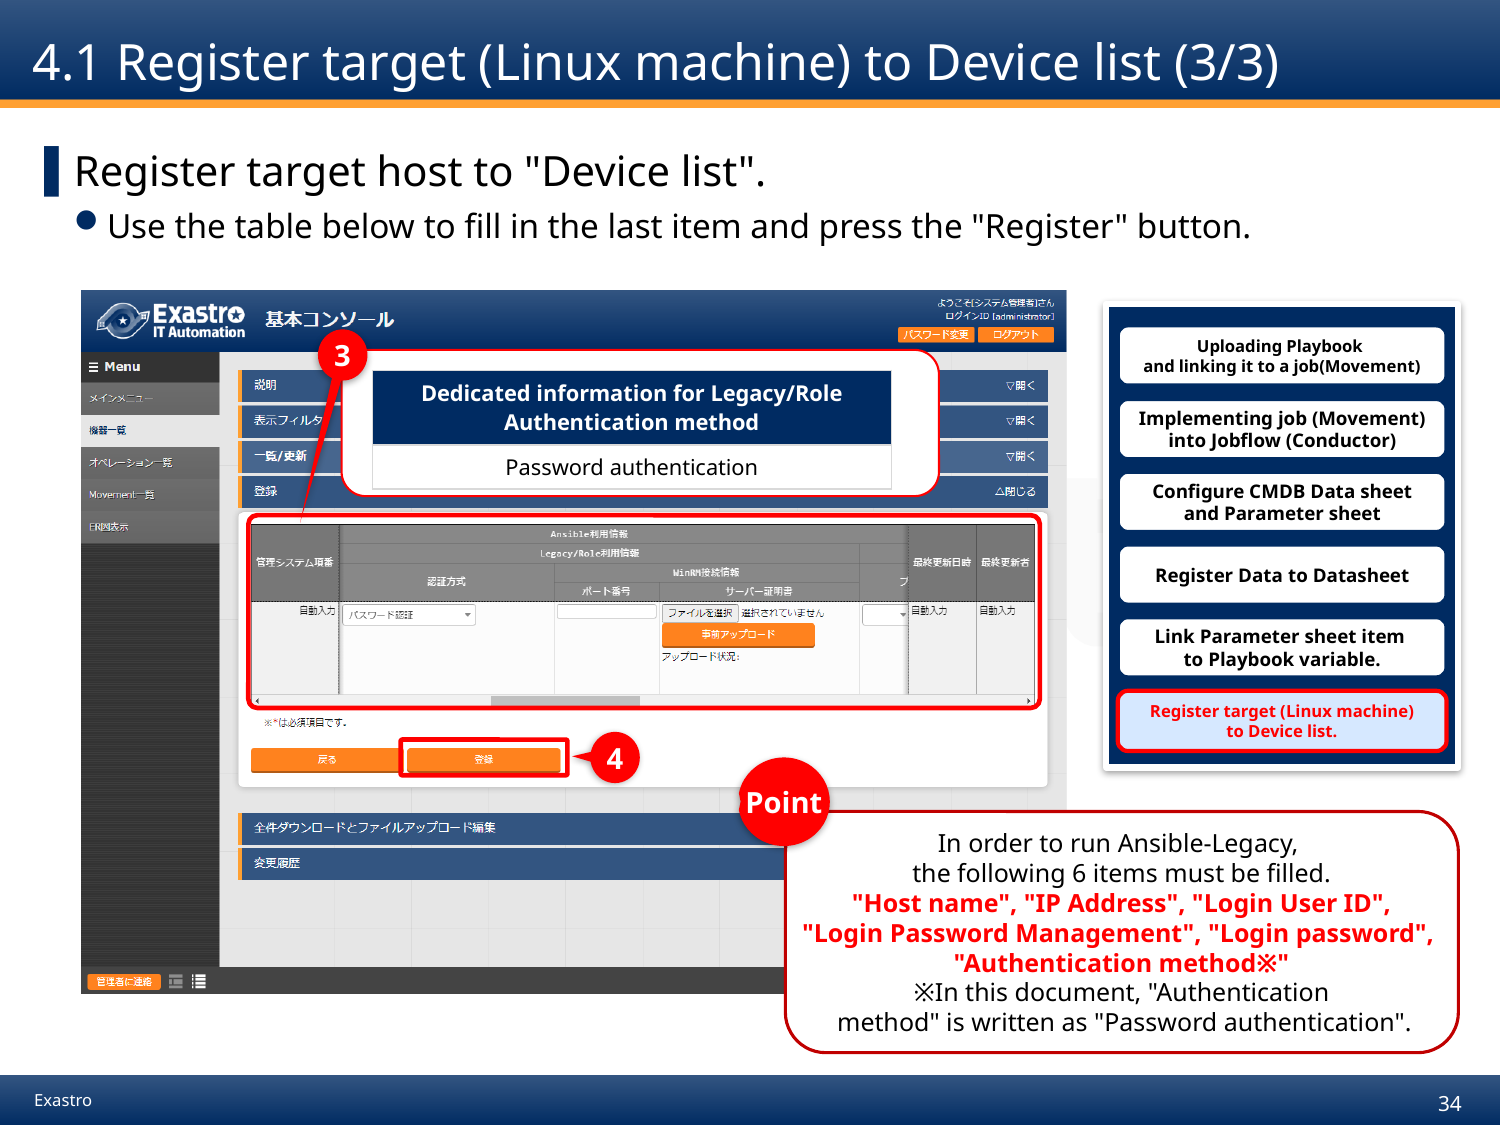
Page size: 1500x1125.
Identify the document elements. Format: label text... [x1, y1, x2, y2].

text_box Register target (Linux machine) to Device list. [1115, 688, 1449, 754]
text_box [1103, 301, 1461, 771]
text_box Link Parameter sheet item to Playbook variable. [1115, 615, 1449, 680]
text_box In order to run Ansible-Legacy, the following 6 items must be filled. "Host name", "IP Address", "Login User ID", "Login Password Management", "Login password", "Authentication method※" ※In this document, "Authentication method" is written as "Password authentication". [785, 811, 1459, 1053]
text_box Uploading Playbook and linking it to a job(Movement) [1115, 323, 1449, 388]
text_box Implementing job (Movement) into Jobflow (Conductor) [1115, 396, 1449, 462]
picture [0, 0, 1500, 1125]
text_box Register Data to Datasheet [1115, 542, 1449, 607]
picture [81, 290, 1067, 994]
text_box 4.1 Register target (Linux machine) to Device list (3/3) [17, 18, 1459, 96]
list Register target host to "Device list". Use the table below to fill in the last item and press the "Register" button. [29, 137, 1500, 1059]
text_box Configure CMDB Data sheet and Parameter sheet [1115, 469, 1449, 535]
